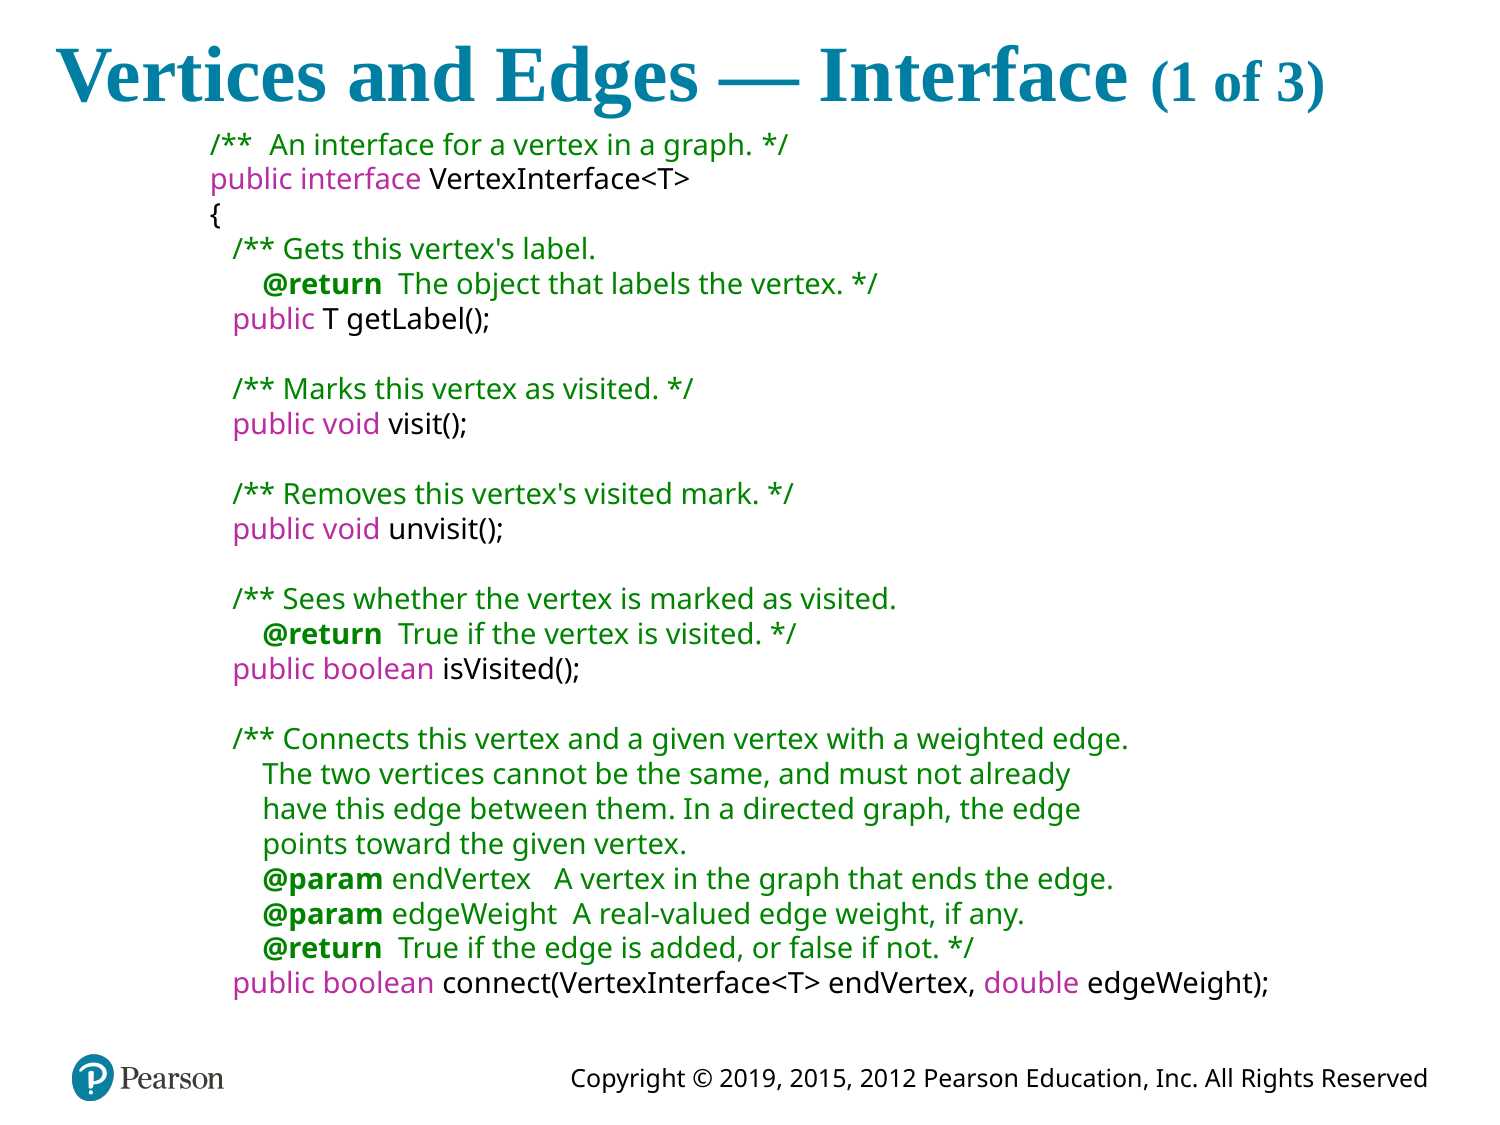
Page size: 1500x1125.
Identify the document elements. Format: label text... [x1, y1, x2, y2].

picture [72, 1087, 83, 1101]
picture [80, 1063, 106, 1088]
picture [72, 1054, 88, 1070]
picture [98, 1054, 224, 1101]
title Vertices and Edges — Interface (1 of 3) [40, 0, 1438, 133]
text_box /** An interface for a vertex in a graph. */ public interface VertexInterface<T> { /** Gets this vertex's label. @return The object that labels the vertex. */ public T getLabel(); /** Marks this vertex as visited. */ public void visit(); /** Removes this vertex's visited mark. */ public void unvisit(); /** Sees whether the vertex is marked as visited. @return True if the vertex is visited. */ public boolean isVisited(); /** Connects this vertex and a given vertex with a weighted edge. The two vertices cannot be the same, and must not already have this edge between them. In a directed graph, the edge points toward the given vertex. @param endVertex A vertex in the graph that ends the edge. @param edgeWeight A real-valued edge weight, if any. @return True if the edge is added, or false if not. */ public boolean connect(VertexInterface<T> endVertex, double edgeWeight); [202, 118, 1278, 1008]
